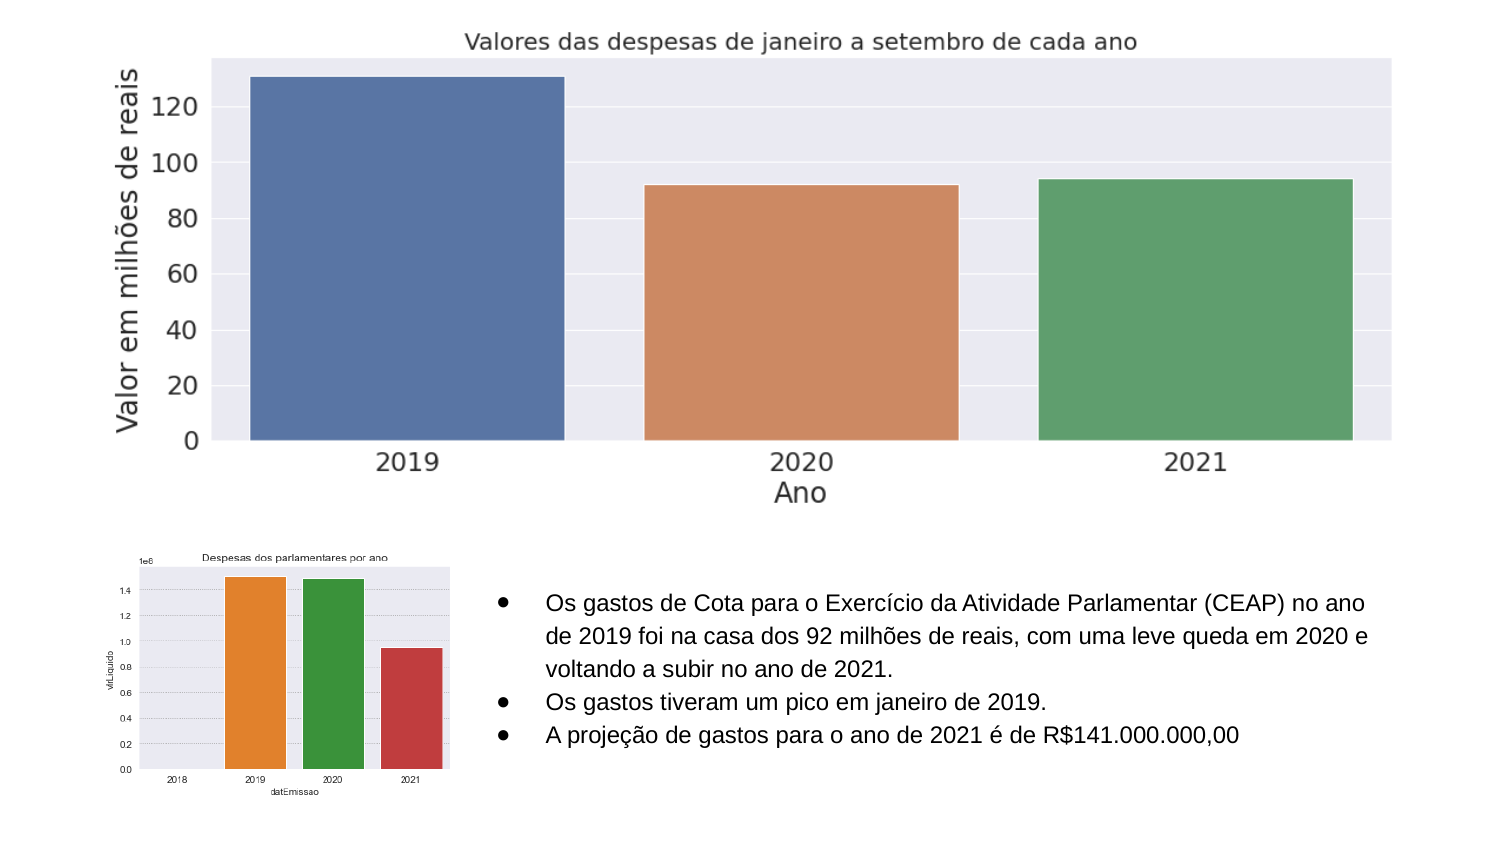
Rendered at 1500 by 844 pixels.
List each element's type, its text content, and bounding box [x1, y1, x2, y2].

picture [108, 24, 1400, 518]
picture [100, 547, 456, 802]
list Os gastos de Cota para o Exercício da Atividade Parlamentar (CEAP) no ano de 2019 foi na casa dos 92 milhões de reais, com uma leve queda em 2020 e voltando a subir no ano de 2021. Os gastos tiveram um pico em janeiro de 2019. A projeção de gastos para o ano de 2021 é de R$141.000.000,00 [461, 568, 1400, 792]
